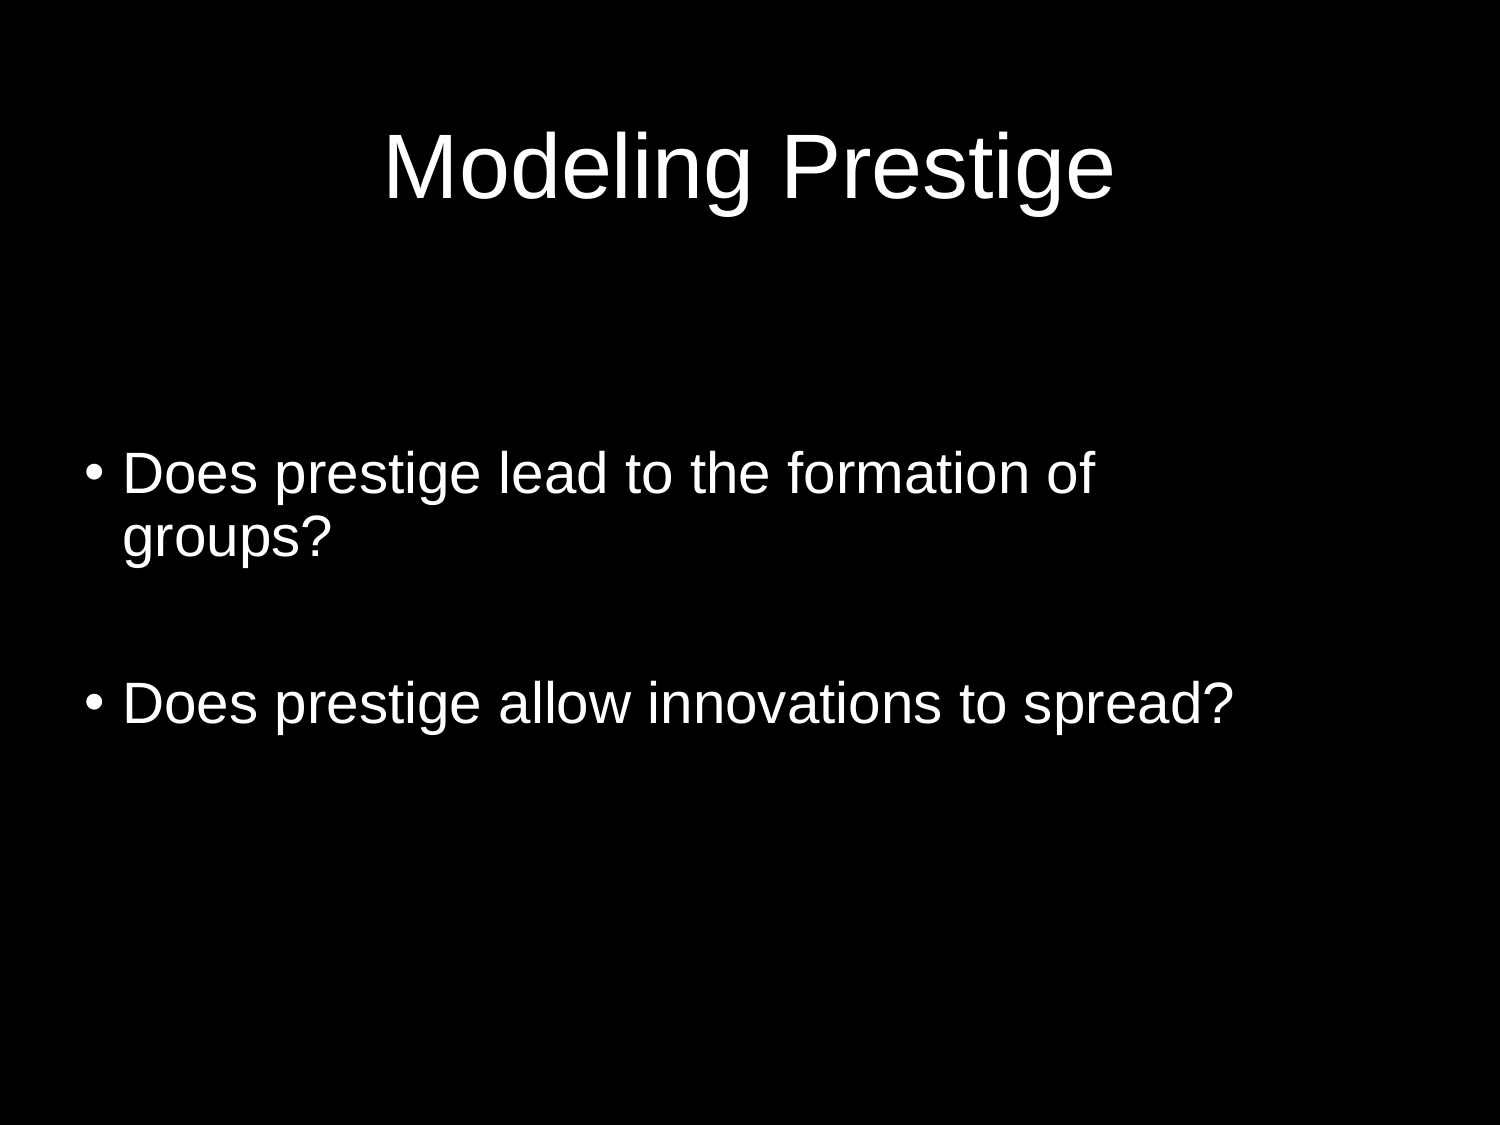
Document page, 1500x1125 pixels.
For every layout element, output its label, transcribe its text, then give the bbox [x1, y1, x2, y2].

list Does prestige lead to the formation of groups? Does prestige allow innovations to spread? [69, 261, 1268, 976]
title Modeling Prestige [103, 59, 1397, 278]
